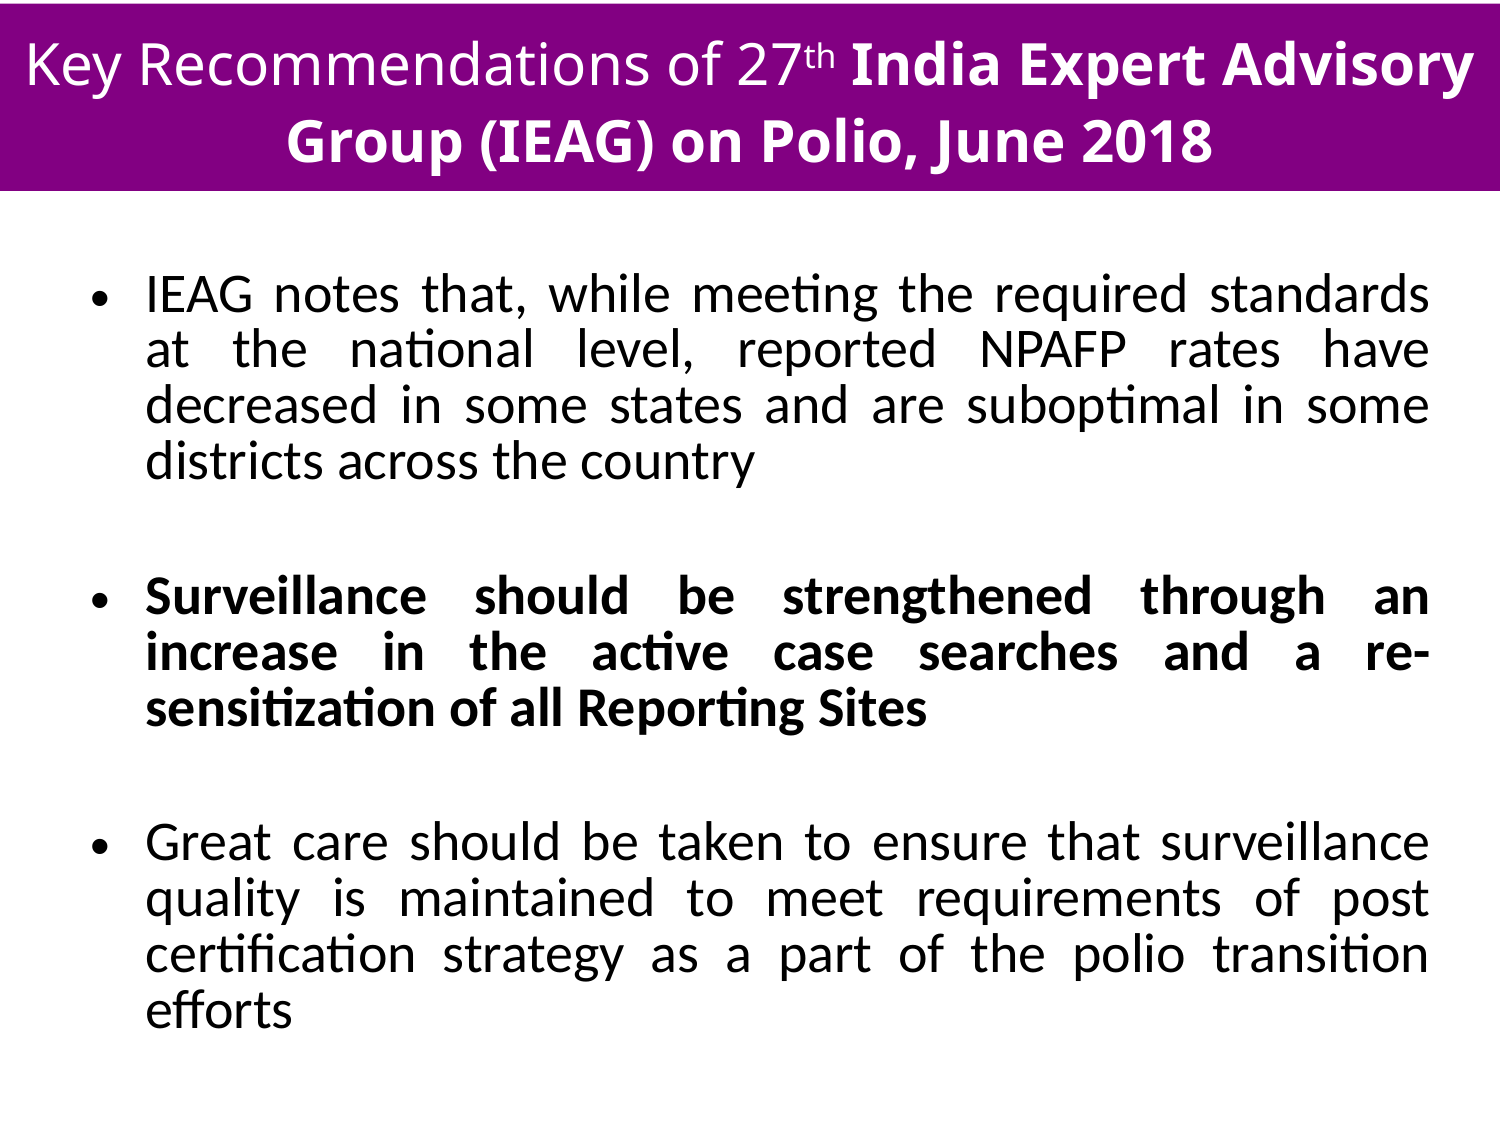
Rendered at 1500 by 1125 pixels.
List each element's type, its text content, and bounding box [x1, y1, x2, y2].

list IEAG notes that, while meeting the required standards at the national level, reported NPAFP rates have decreased in some states and are suboptimal in some districts across the country Surveillance should be strengthened through an increase in the active case searches and a re-sensitization of all Reporting Sites Great care should be taken to ensure that surveillance quality is maintained to meet requirements of post certification strategy as a part of the polio transition efforts [75, 262, 1447, 1059]
title Key Recommendations of 27th India Expert Advisory Group (IEAG) on Polio, June 2018 [0, 3, 1500, 191]
